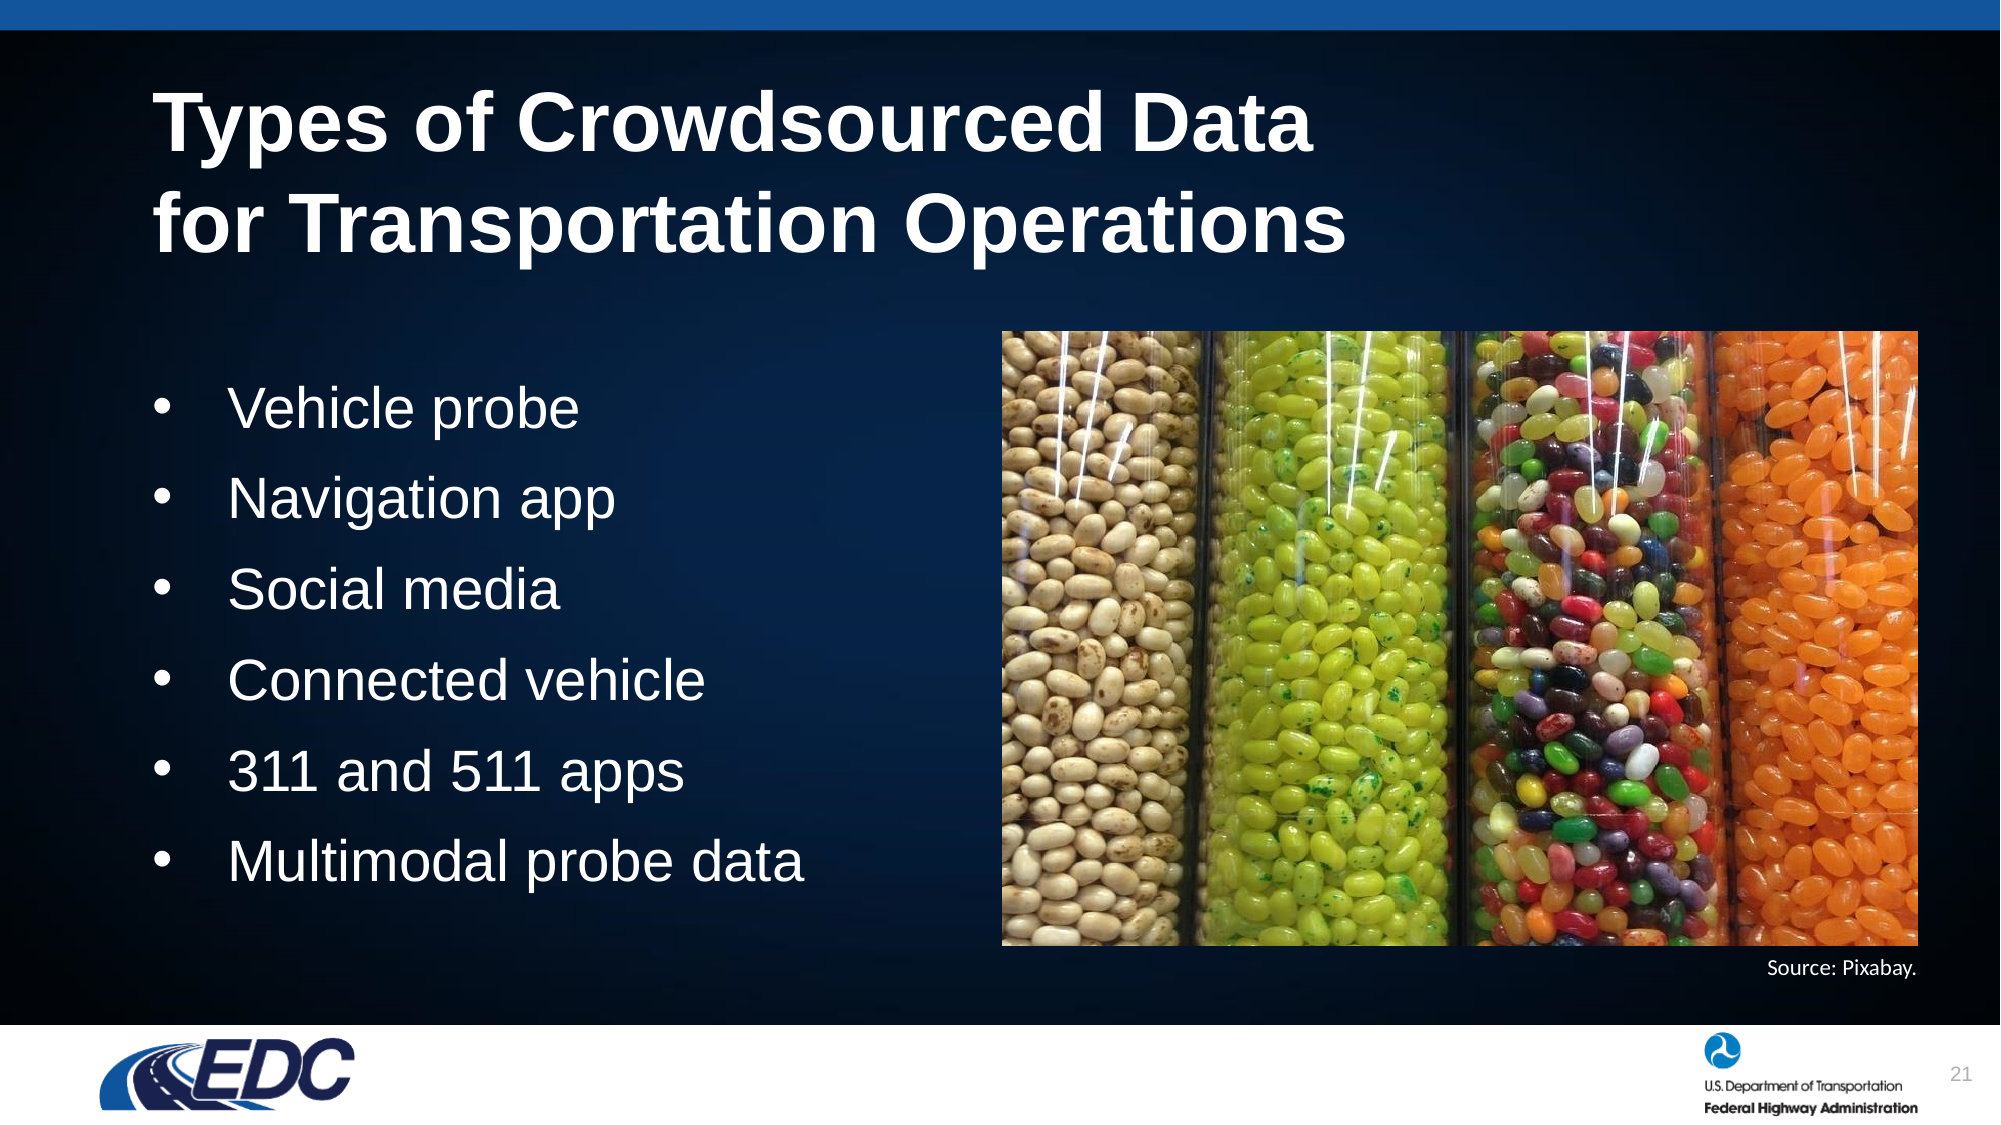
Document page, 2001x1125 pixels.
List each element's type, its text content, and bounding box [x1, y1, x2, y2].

picture [0, 31, 2000, 1125]
text_box Source: Pixabay. [1715, 945, 1933, 988]
list Vehicle probe​ Navigation app​ Social media​ Connected vehicle​ 311 and 511 apps​ Multimodal probe data​ [137, 362, 1863, 1014]
slide_number 21 [1920, 1042, 1988, 1103]
picture [97, 1035, 357, 1114]
title Types of Crowdsourced Data for Transportation Operations [137, 59, 1863, 278]
